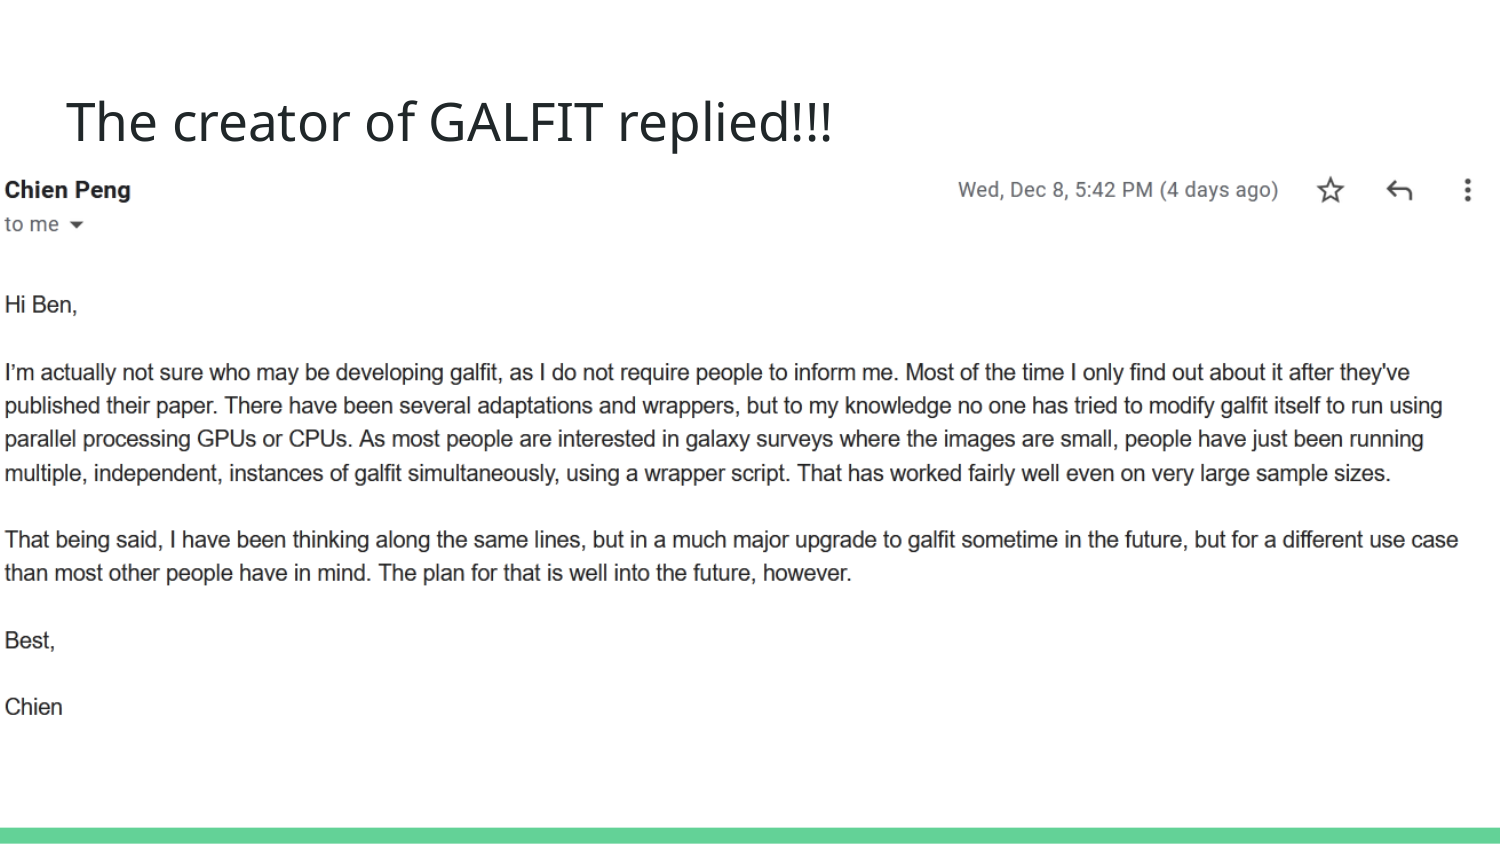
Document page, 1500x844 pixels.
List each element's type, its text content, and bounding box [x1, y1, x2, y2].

picture [0, 166, 1500, 732]
title The creator of GALFIT replied!!! [51, 72, 1449, 165]
